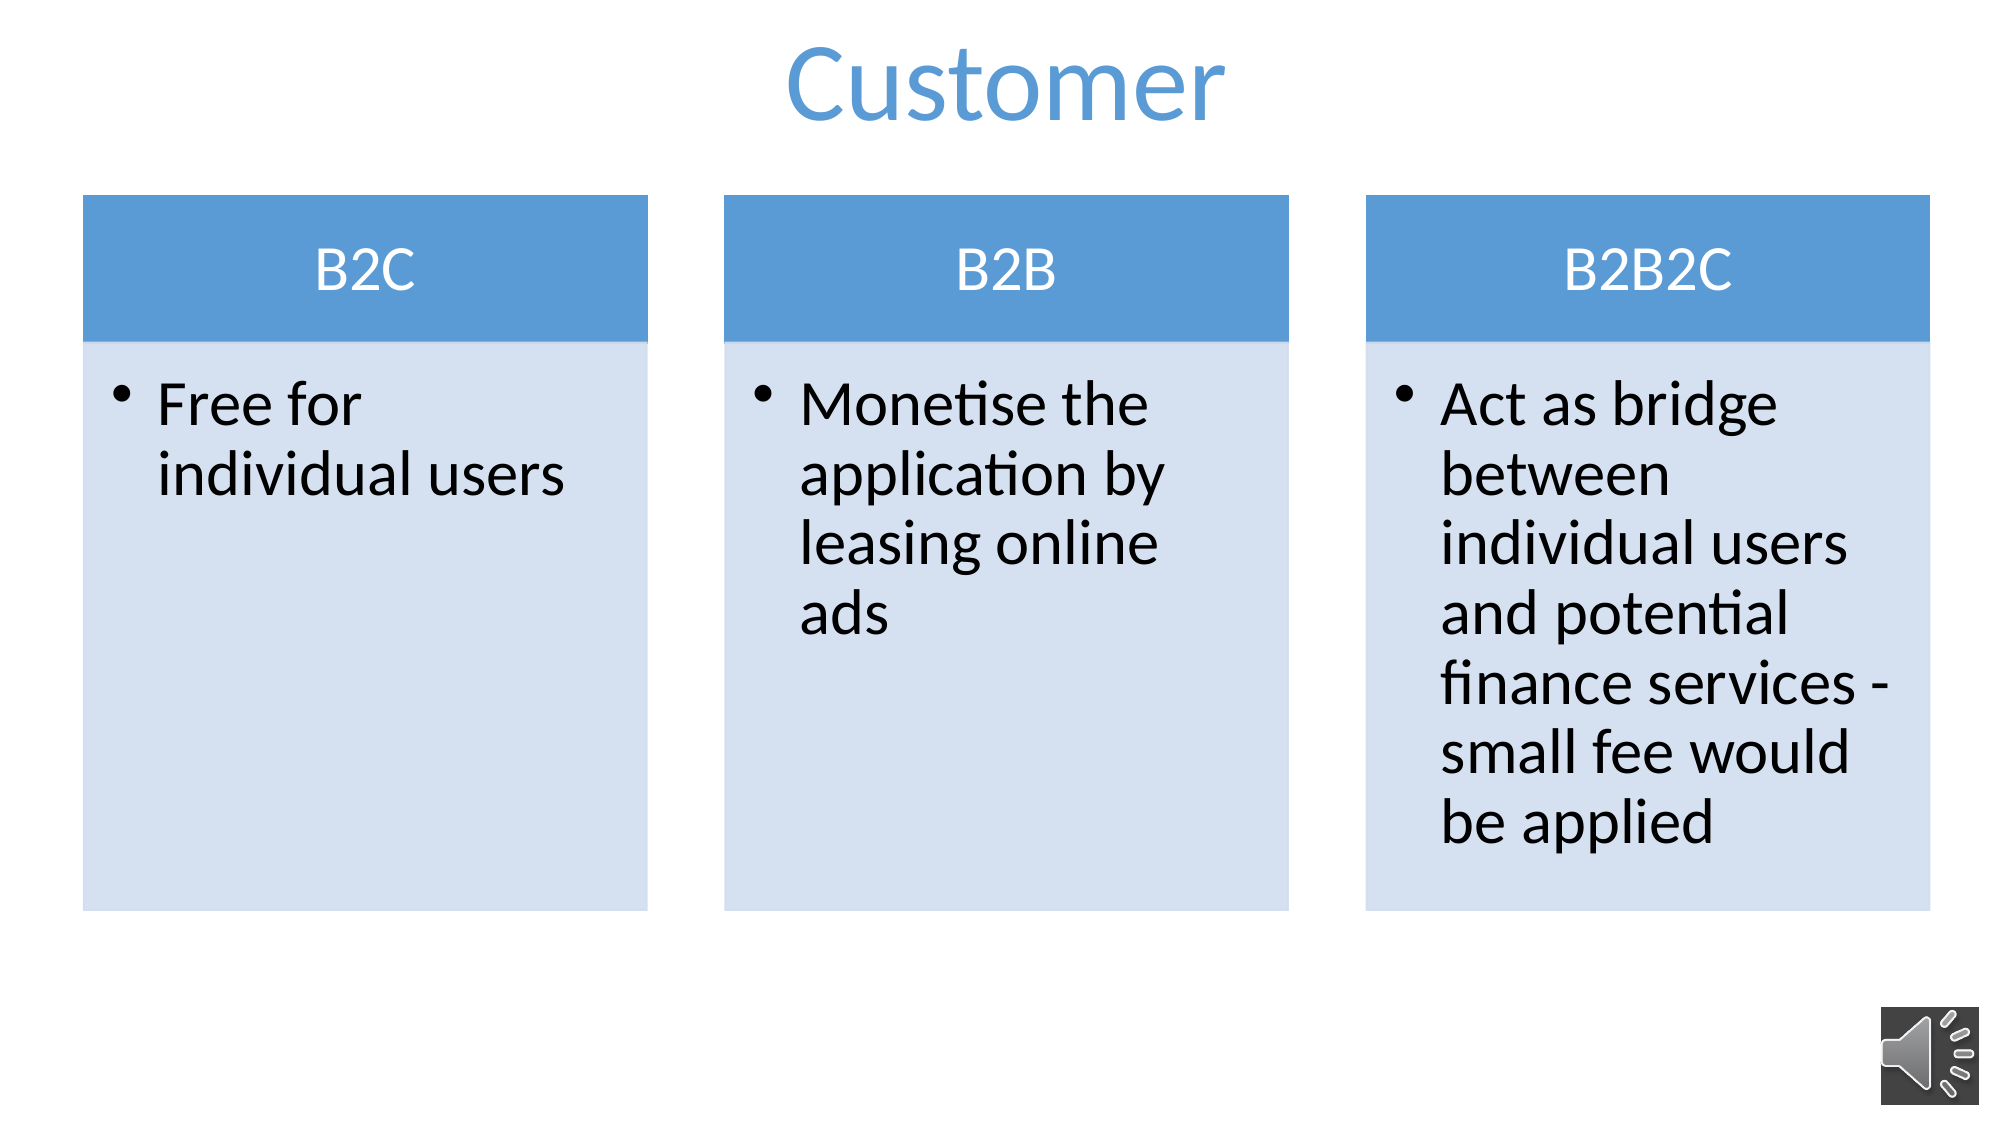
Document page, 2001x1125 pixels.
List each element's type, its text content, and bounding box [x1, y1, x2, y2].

picture [1880, 1006, 1981, 1107]
text_box Customer [770, 0, 1244, 150]
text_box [83, 151, 1931, 955]
